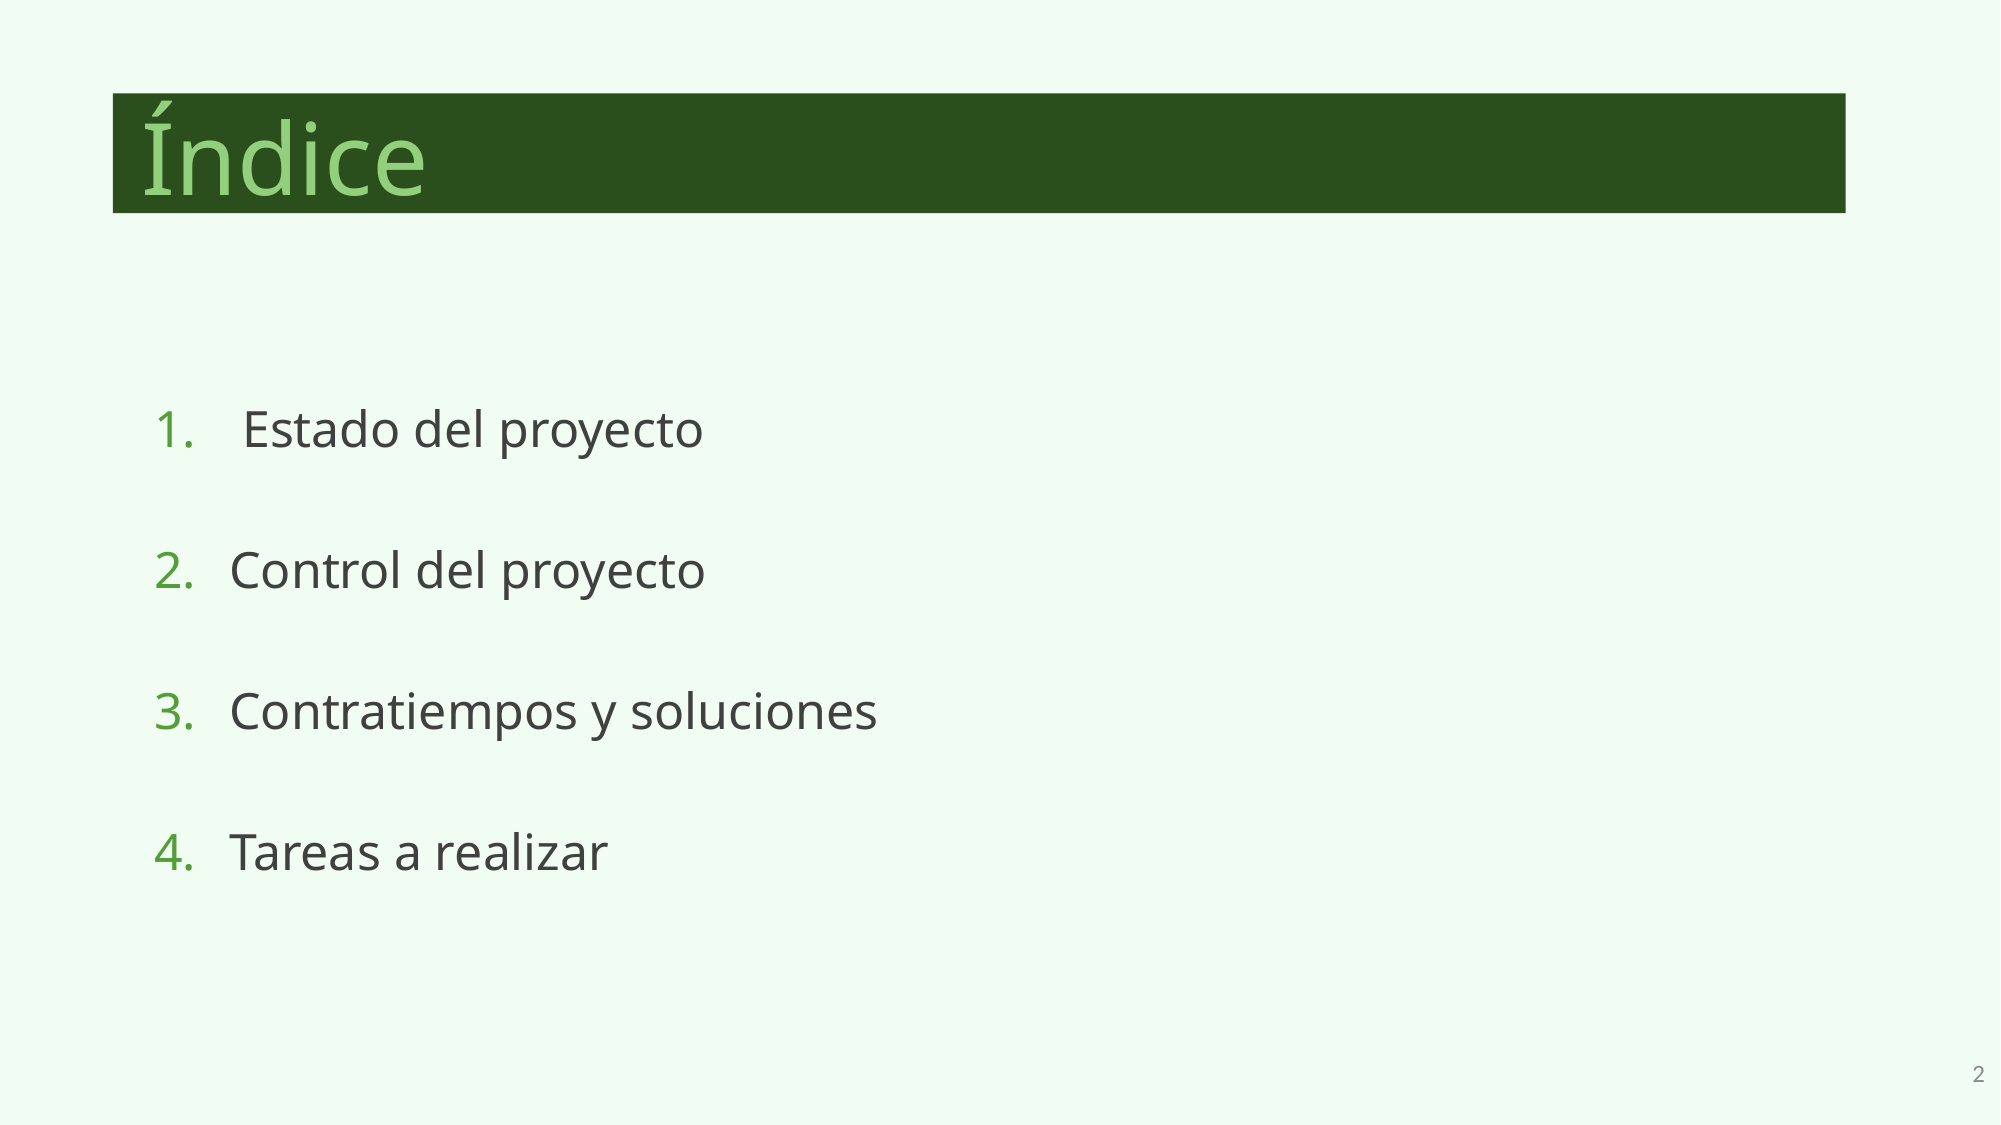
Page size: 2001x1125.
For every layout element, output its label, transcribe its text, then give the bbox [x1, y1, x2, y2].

slide_number 2 [1939, 1042, 2000, 1103]
text_box Estado del proyecto Control del proyecto Contratiempos y soluciones Tareas a realizar [154, 256, 1021, 925]
text_box [760, 92, 1847, 214]
text_box Índice [126, 87, 760, 223]
text_box [112, 92, 126, 214]
